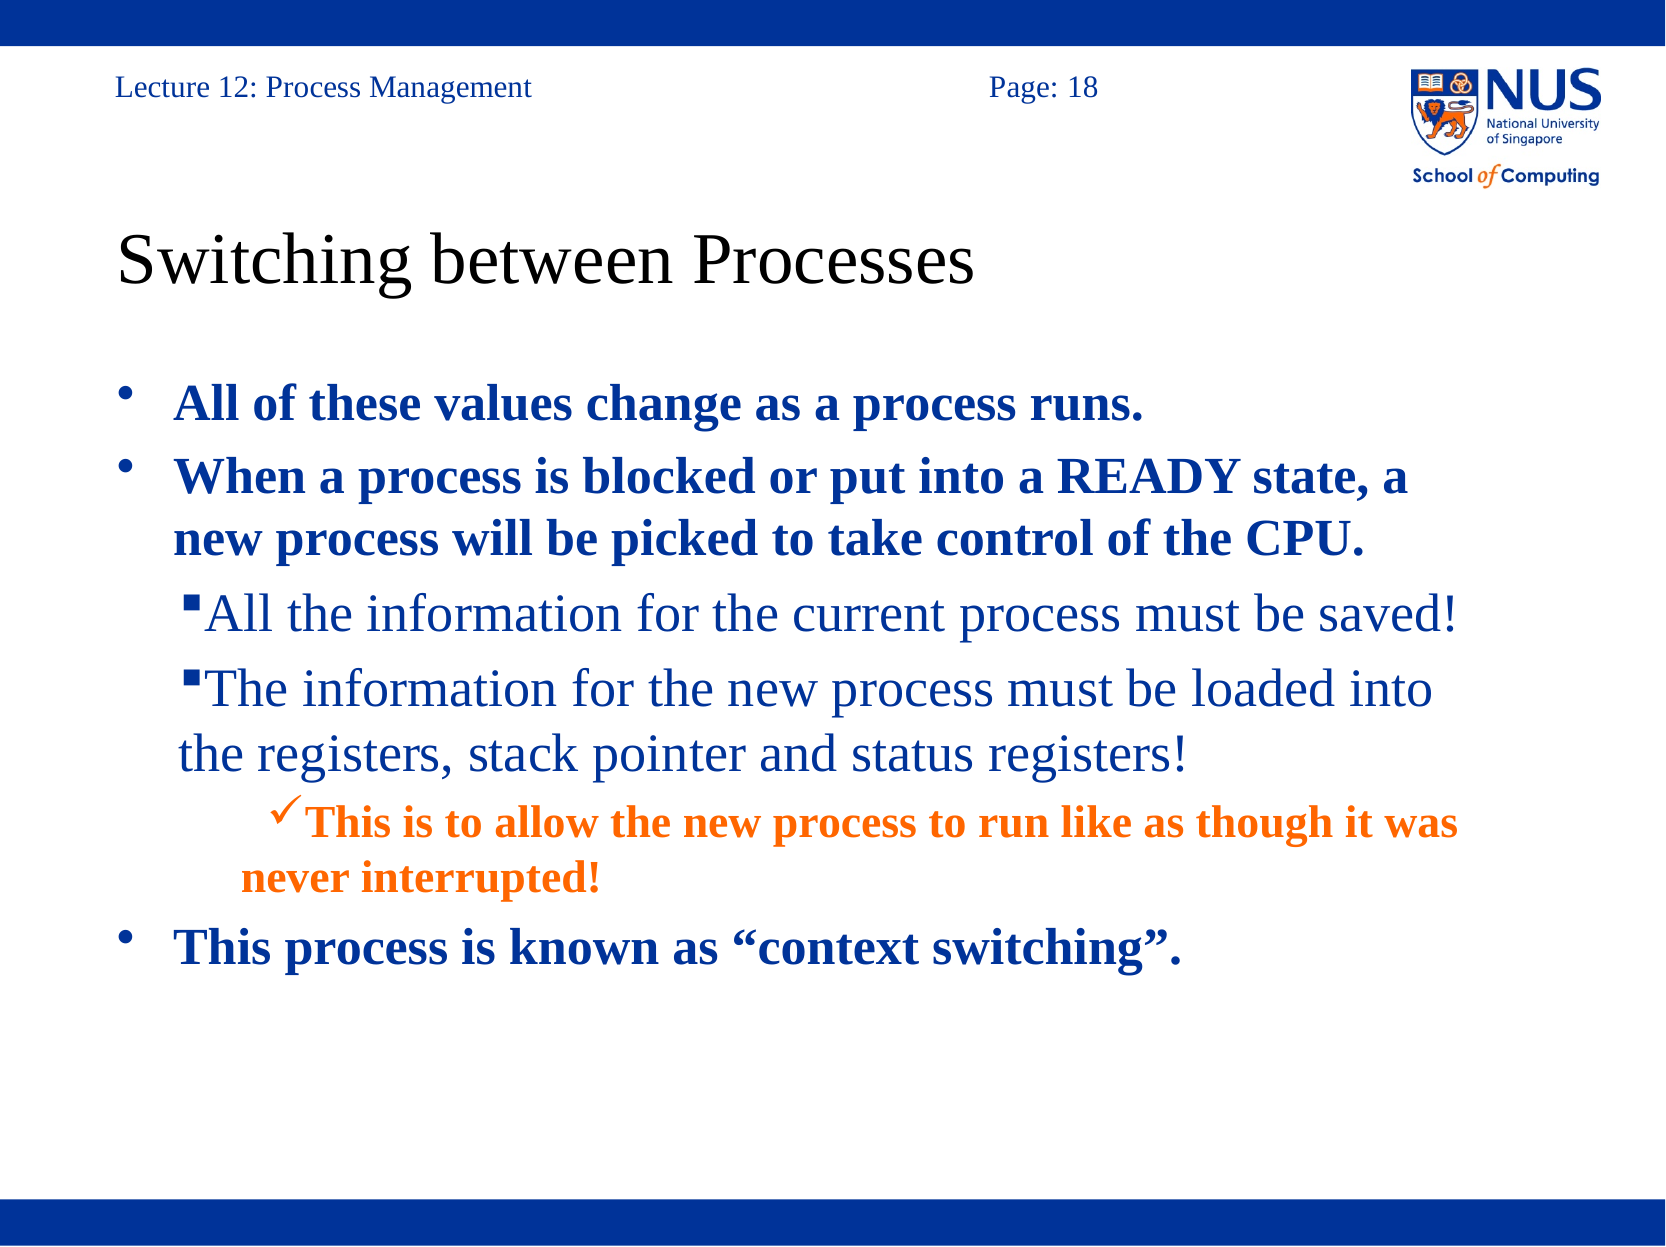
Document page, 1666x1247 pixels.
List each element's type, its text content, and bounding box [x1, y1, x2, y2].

list All of these values change as a process runs. When a process is blocked or put into a READY state, a new process will be picked to take control of the CPU. All the information for the current process must be saved! The information for the new process must be loaded into the registers, stack pointer and status registers! This is to allow the new process to run like as though it was never interrupted! This process is known as “context switching”. [100, 359, 1516, 1131]
title Switching between Processes [100, 150, 1288, 358]
picture [1411, 67, 1601, 190]
